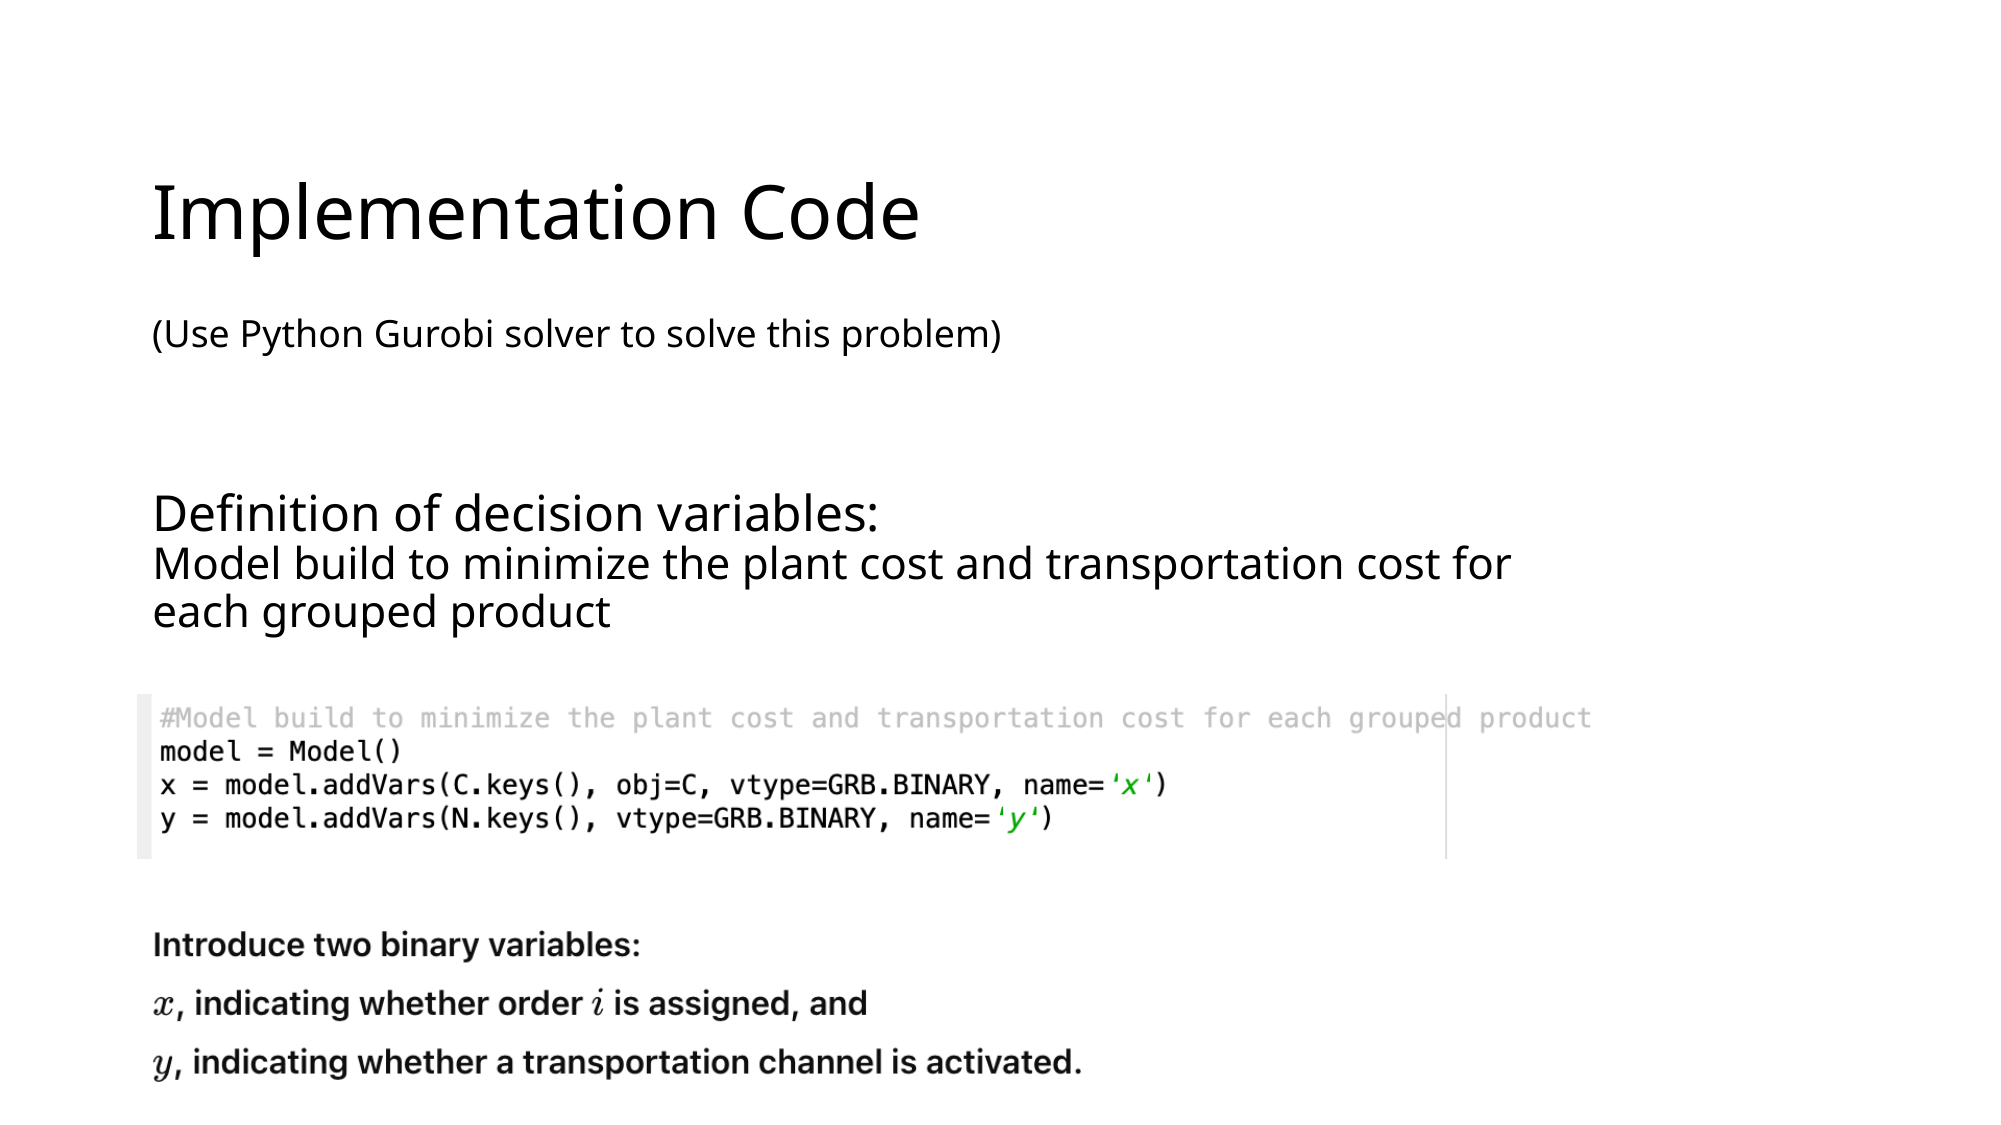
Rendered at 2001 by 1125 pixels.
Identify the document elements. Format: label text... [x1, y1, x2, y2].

text_box (Use Python Gurobi solver to solve this problem) [137, 302, 1038, 362]
title Definition of decision variables: Model build to minimize the plant cost and transportation cost for each grouped product [137, 480, 1571, 645]
picture [121, 907, 1129, 1105]
text_box Implementation Code [137, 157, 1038, 262]
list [136, 693, 1666, 860]
